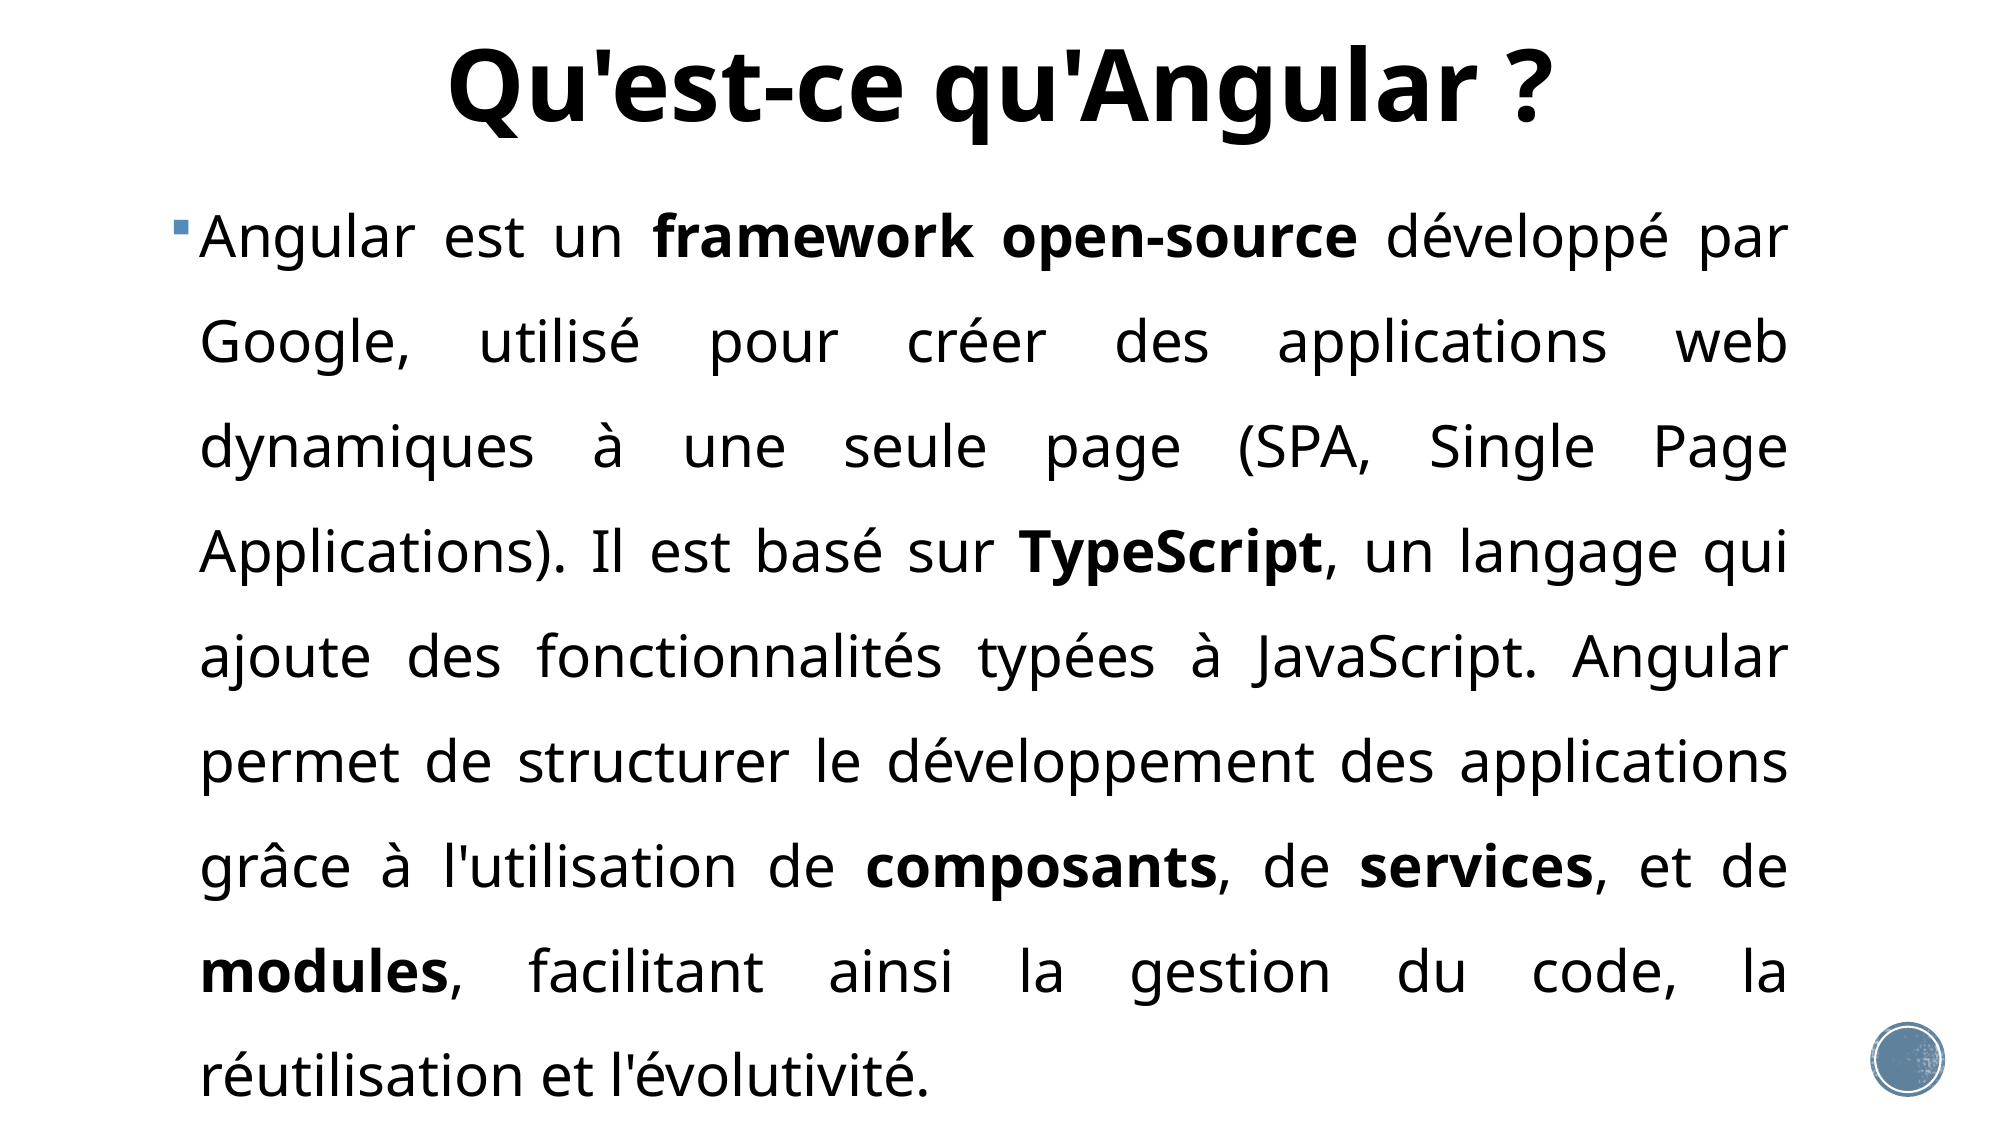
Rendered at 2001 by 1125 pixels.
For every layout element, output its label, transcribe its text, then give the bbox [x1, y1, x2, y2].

list Angular est un framework open-source développé par Google, utilisé pour créer des applications web dynamiques à une seule page (SPA, Single Page Applications). Il est basé sur TypeScript, un langage qui ajoute des fonctionnalités typées à JavaScript. Angular permet de structurer le développement des applications grâce à l'utilisation de composants, de services, et de modules, facilitant ainsi la gestion du code, la réutilisation et l'évolutivité. [154, 156, 1805, 822]
title Qu'est-ce qu'Angular ? [175, 0, 1826, 179]
